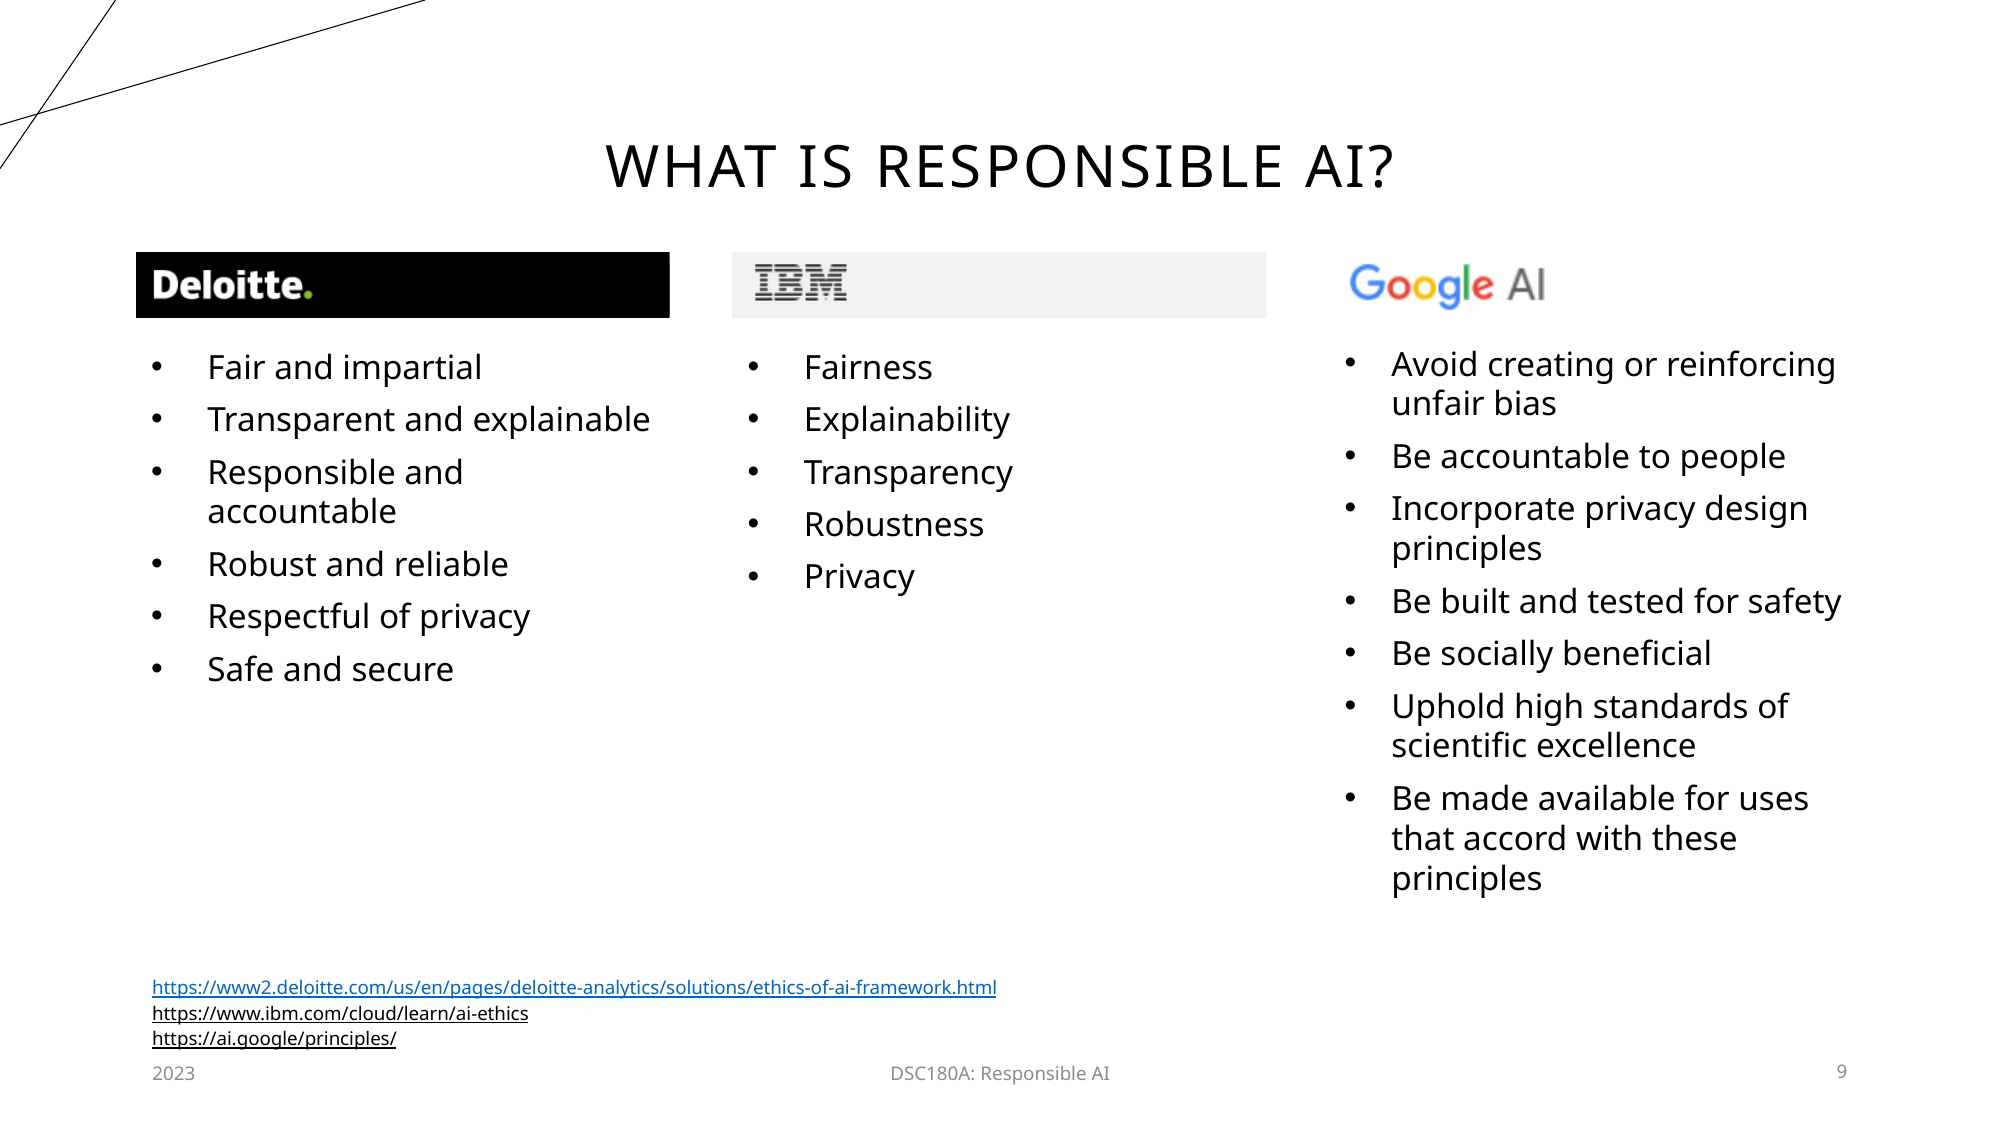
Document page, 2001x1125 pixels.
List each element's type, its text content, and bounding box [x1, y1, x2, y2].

text_box Avoid creating or reinforcing unfair bias Be accountable to people Incorporate privacy design principles Be built and tested for safety Be socially beneficial Uphold high standards of scientific excellence Be made available for uses that accord with these principles [1329, 335, 1864, 905]
title What is responsible AI? [137, 59, 1863, 278]
footer DSC180A: Responsible AI [662, 1060, 1338, 1103]
slide_number 2023 [137, 1060, 588, 1103]
text_box https://www2.deloitte.com/us/en/pages/deloitte-analytics/solutions/ethics-of-ai-framework.html https://www.ibm.com/cloud/learn/ai-ethics https://ai.google/principles/ [137, 968, 1489, 1060]
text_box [732, 252, 1267, 607]
slide_number 9 [1412, 1042, 1863, 1103]
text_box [136, 252, 670, 318]
text_box Fair and impartial Transparent and explainable Responsible and accountable Robust and reliable Respectful of privacy Safe and secure [136, 338, 670, 696]
picture [1329, 241, 1691, 336]
